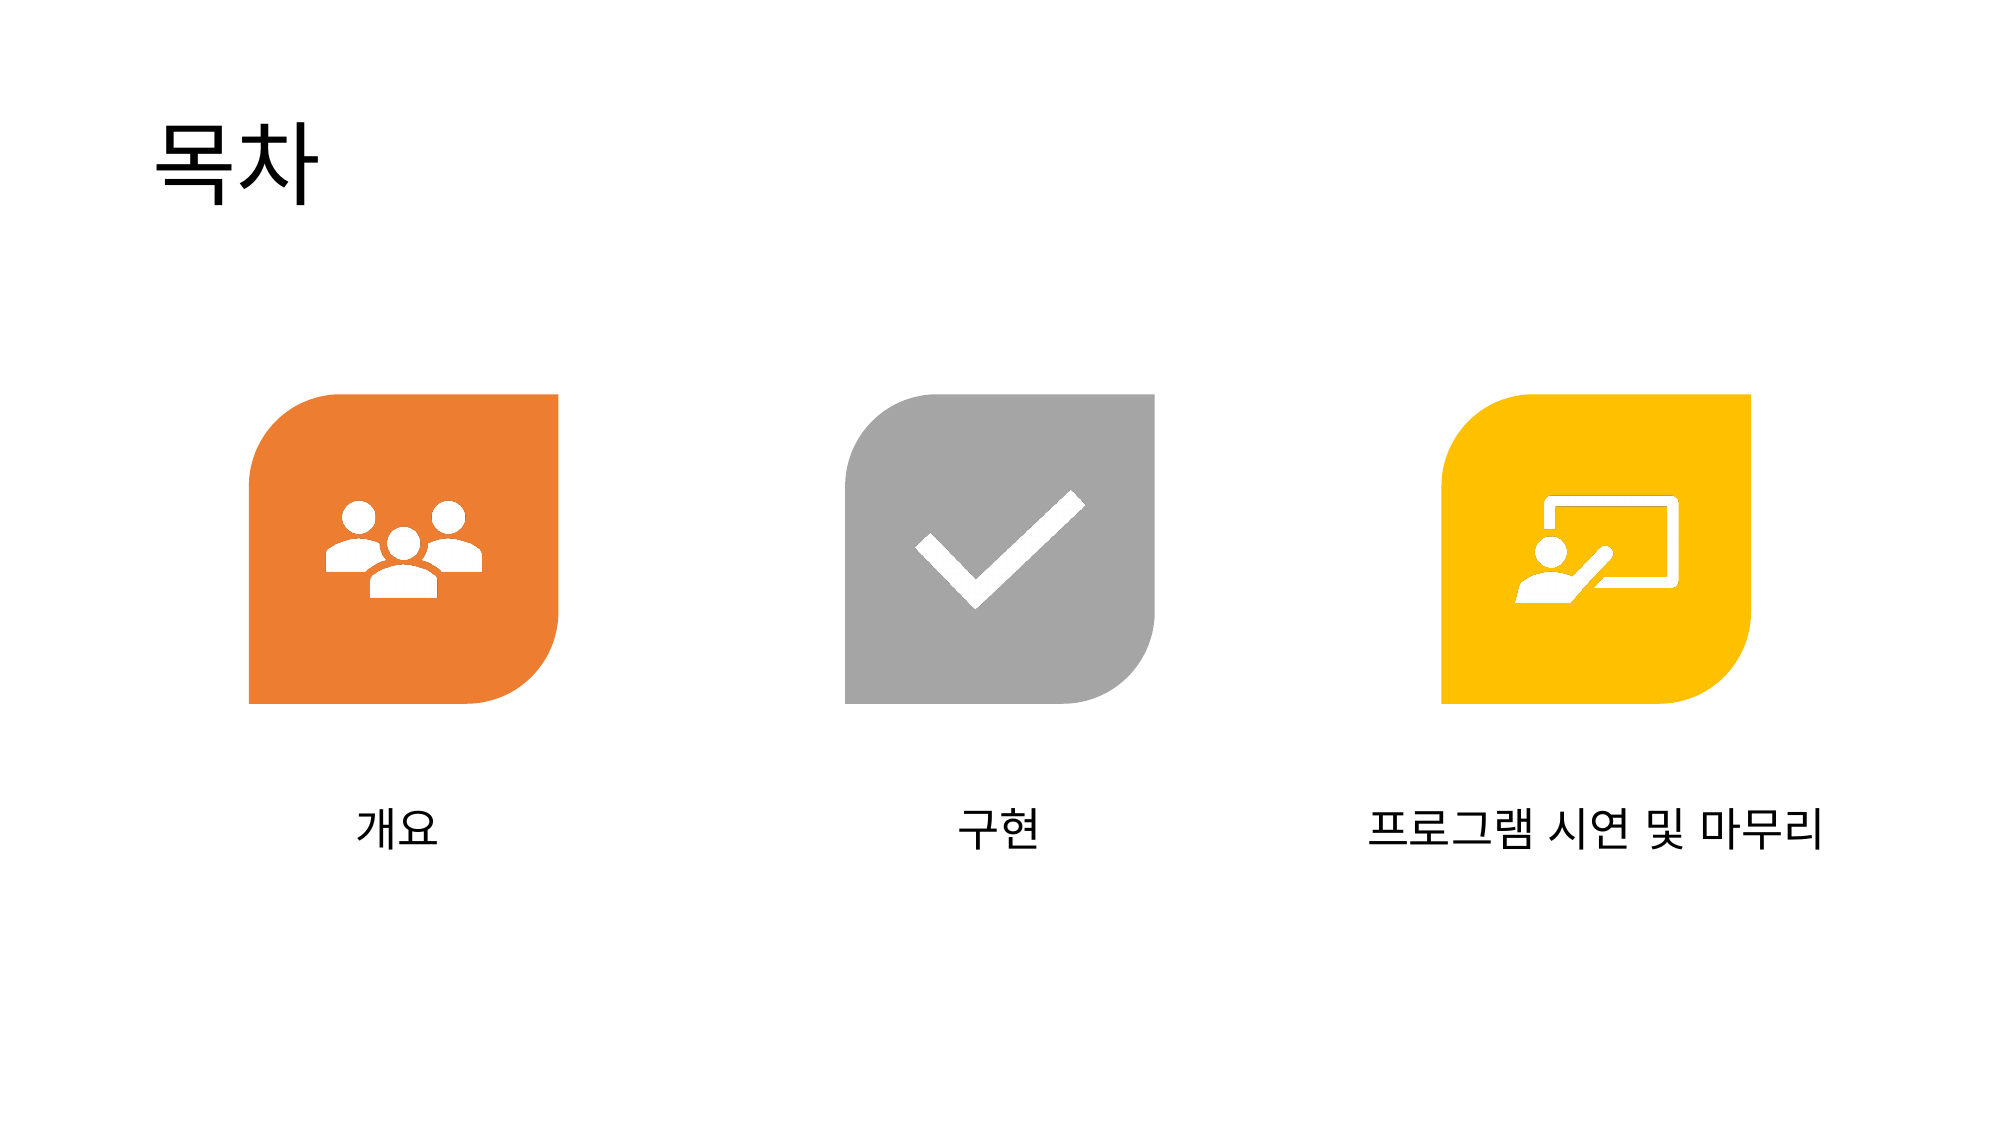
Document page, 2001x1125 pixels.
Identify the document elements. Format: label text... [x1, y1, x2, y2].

title 목차 [137, 59, 1863, 278]
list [137, 299, 1863, 1014]
